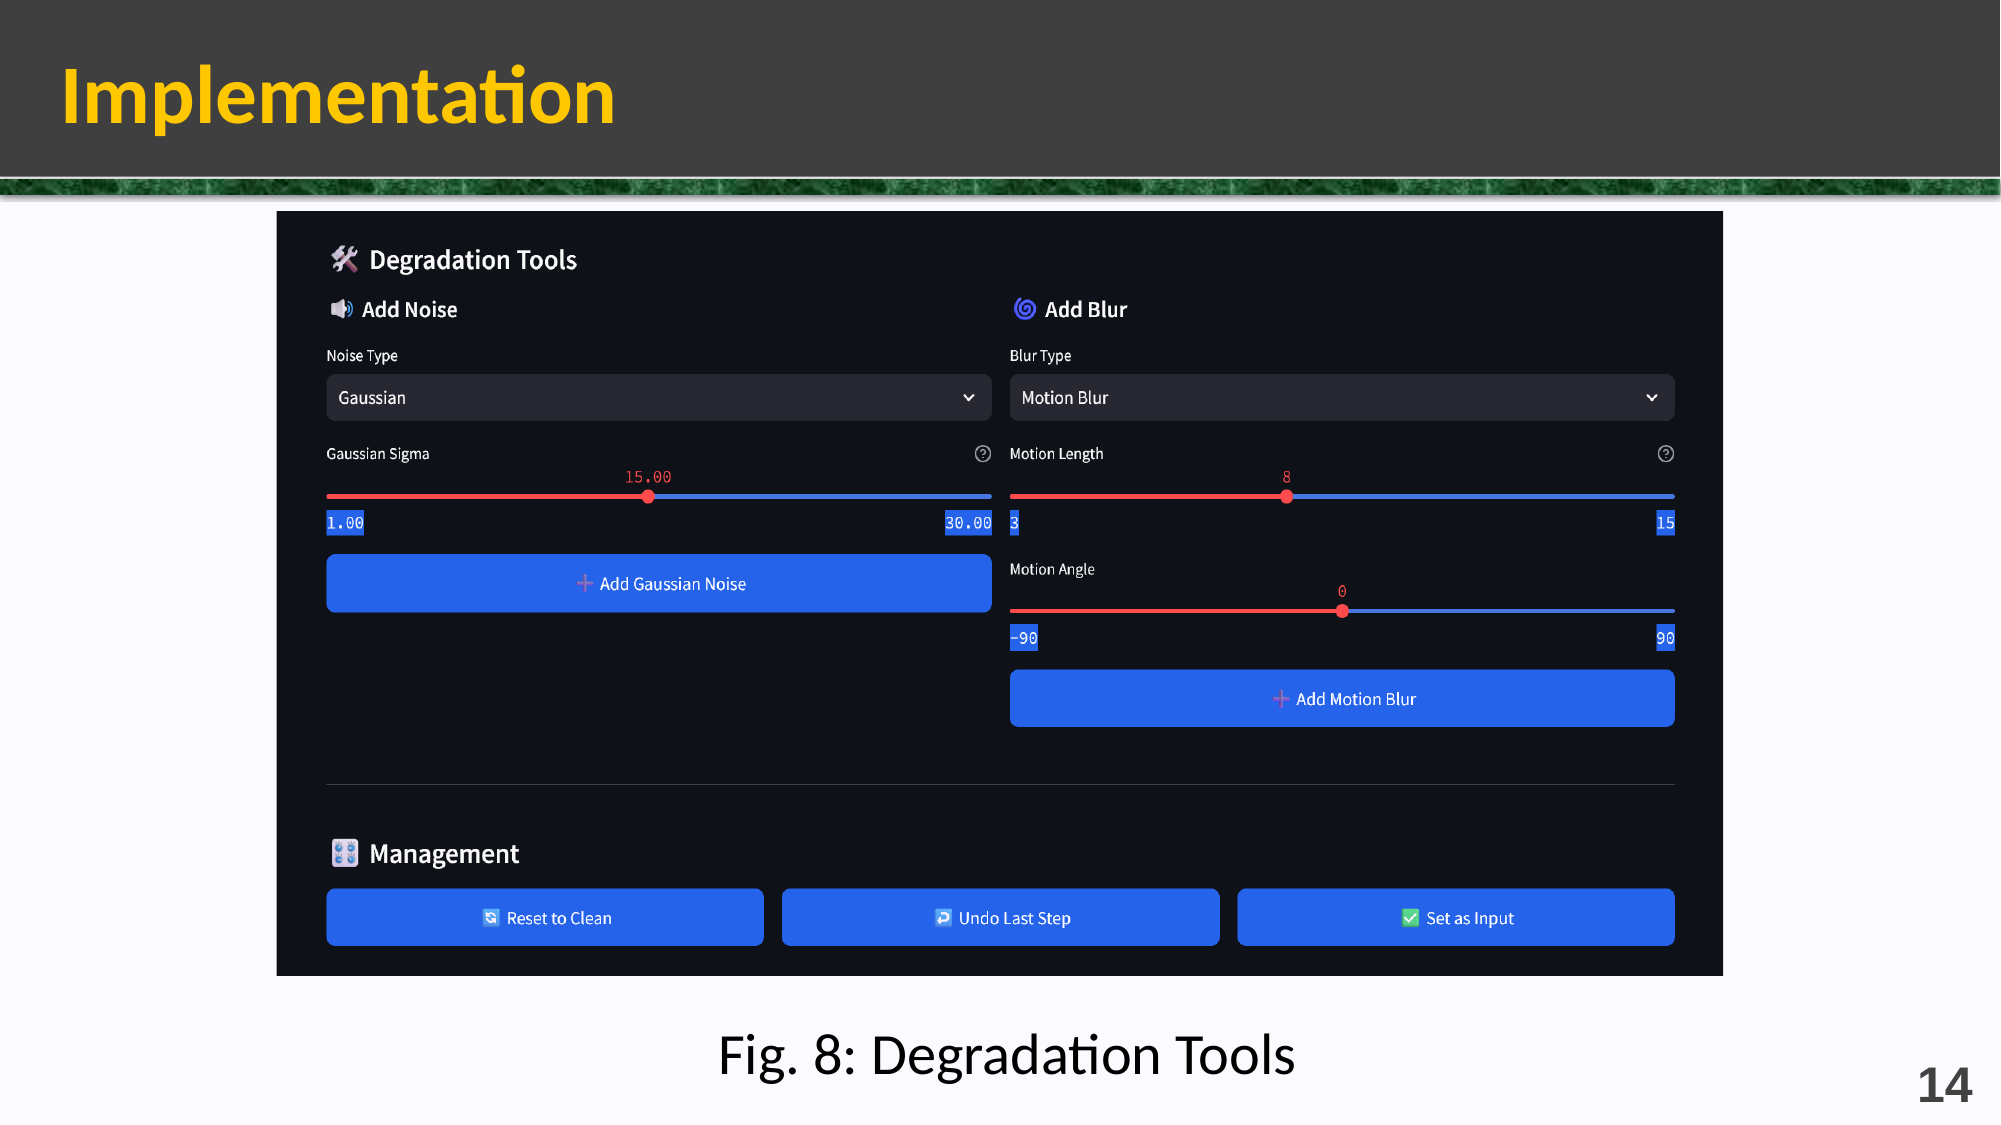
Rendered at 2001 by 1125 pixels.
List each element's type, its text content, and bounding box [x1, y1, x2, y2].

picture [276, 211, 1724, 976]
text_box Fig. 8: Degradation Tools [703, 1001, 1449, 1113]
title Implementation [45, 11, 1955, 170]
slide_number 14 [1826, 1067, 1988, 1113]
picture [0, 179, 2000, 195]
